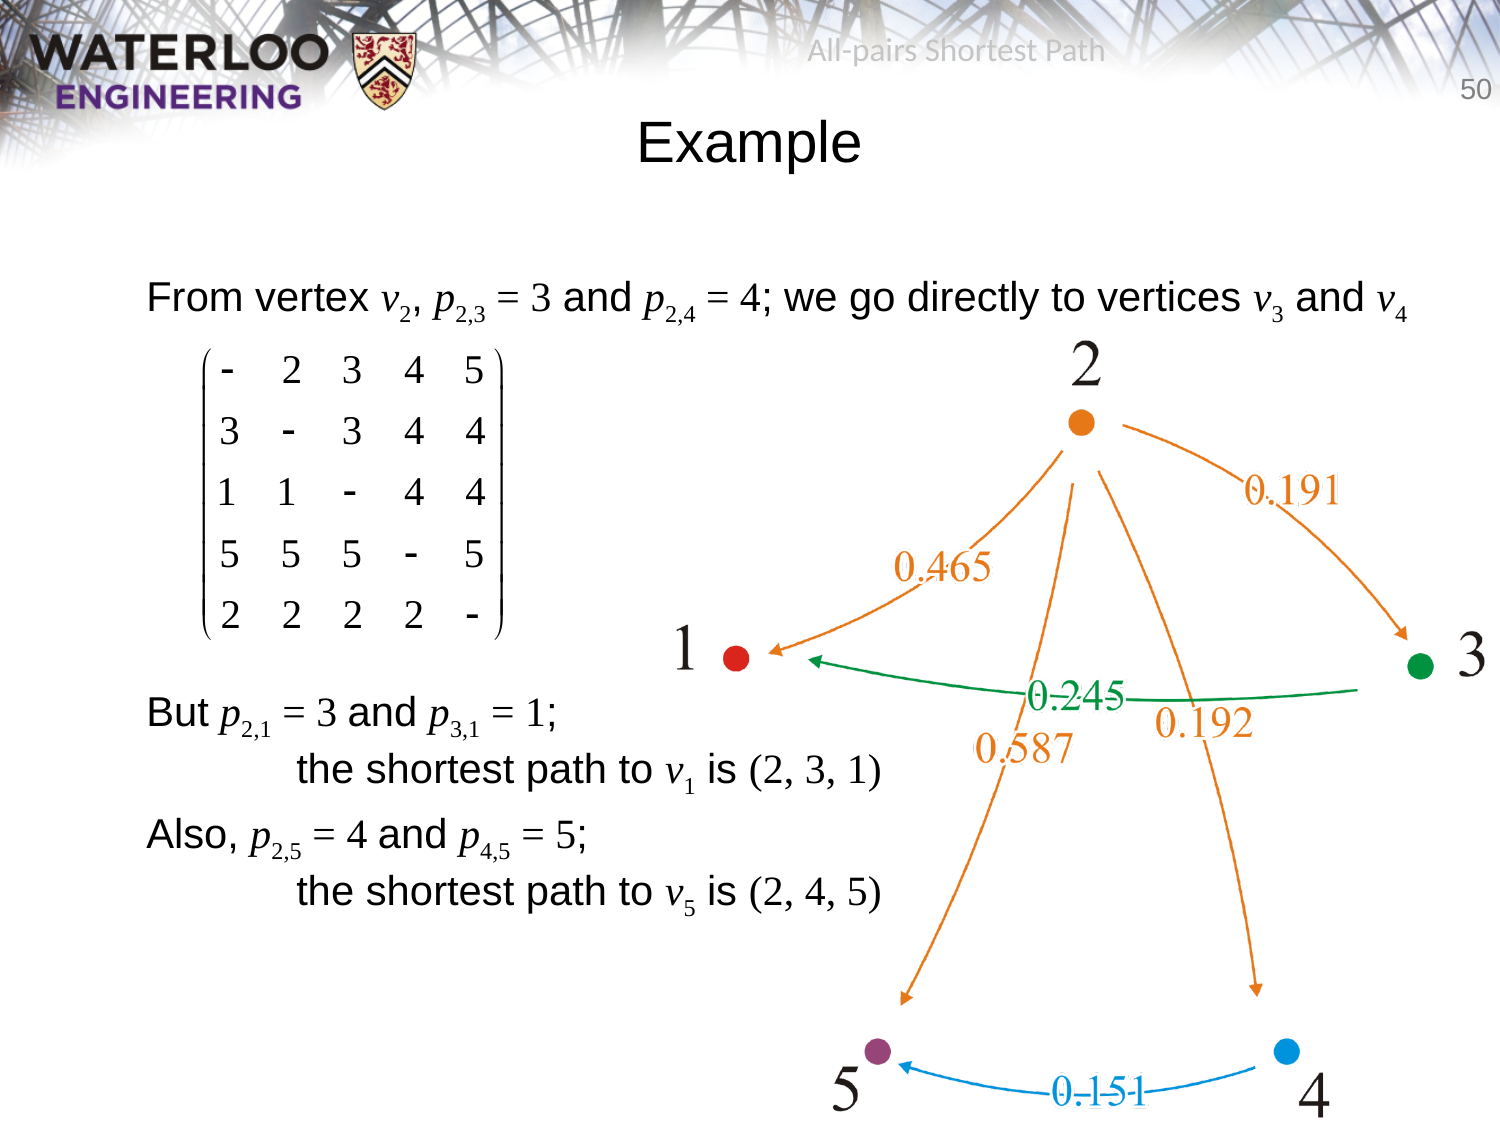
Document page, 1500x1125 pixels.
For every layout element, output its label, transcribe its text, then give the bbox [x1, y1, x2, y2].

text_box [193, 337, 517, 651]
title Example [74, 44, 1426, 233]
list From vertex v2, p2,3 = 3 and p2,4 = 4; we go directly to vertices v3 and v4 But p2,1 = 3 and p3,1 = 1; the shortest path to v1 is (2, 3, 1) Also, p2,5 = 4 and p4,5 = 5; the shortest path to v5 is (2, 4, 5) [74, 262, 1471, 1006]
picture [0, 0, 1500, 1125]
footer All-pairs Shortest Path [478, 18, 1436, 79]
